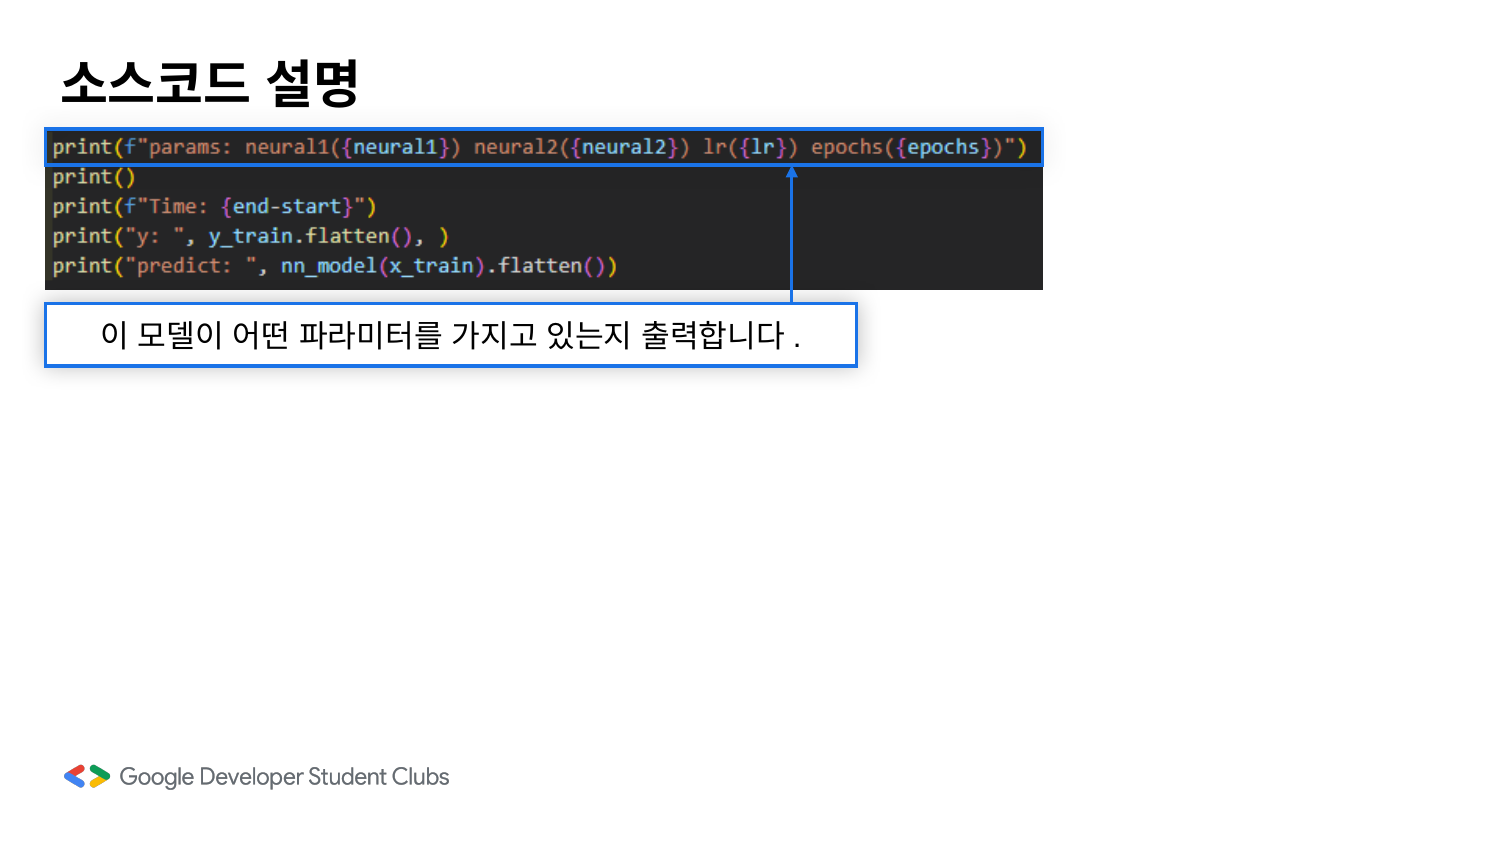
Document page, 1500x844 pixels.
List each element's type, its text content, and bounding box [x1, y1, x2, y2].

title 소스코드 설명 [45, 29, 506, 118]
text_box 이 모델이 어떤 파라미터를 가지고 있는지 출력합니다. [45, 303, 857, 367]
picture [45, 128, 1043, 291]
picture [64, 762, 449, 790]
